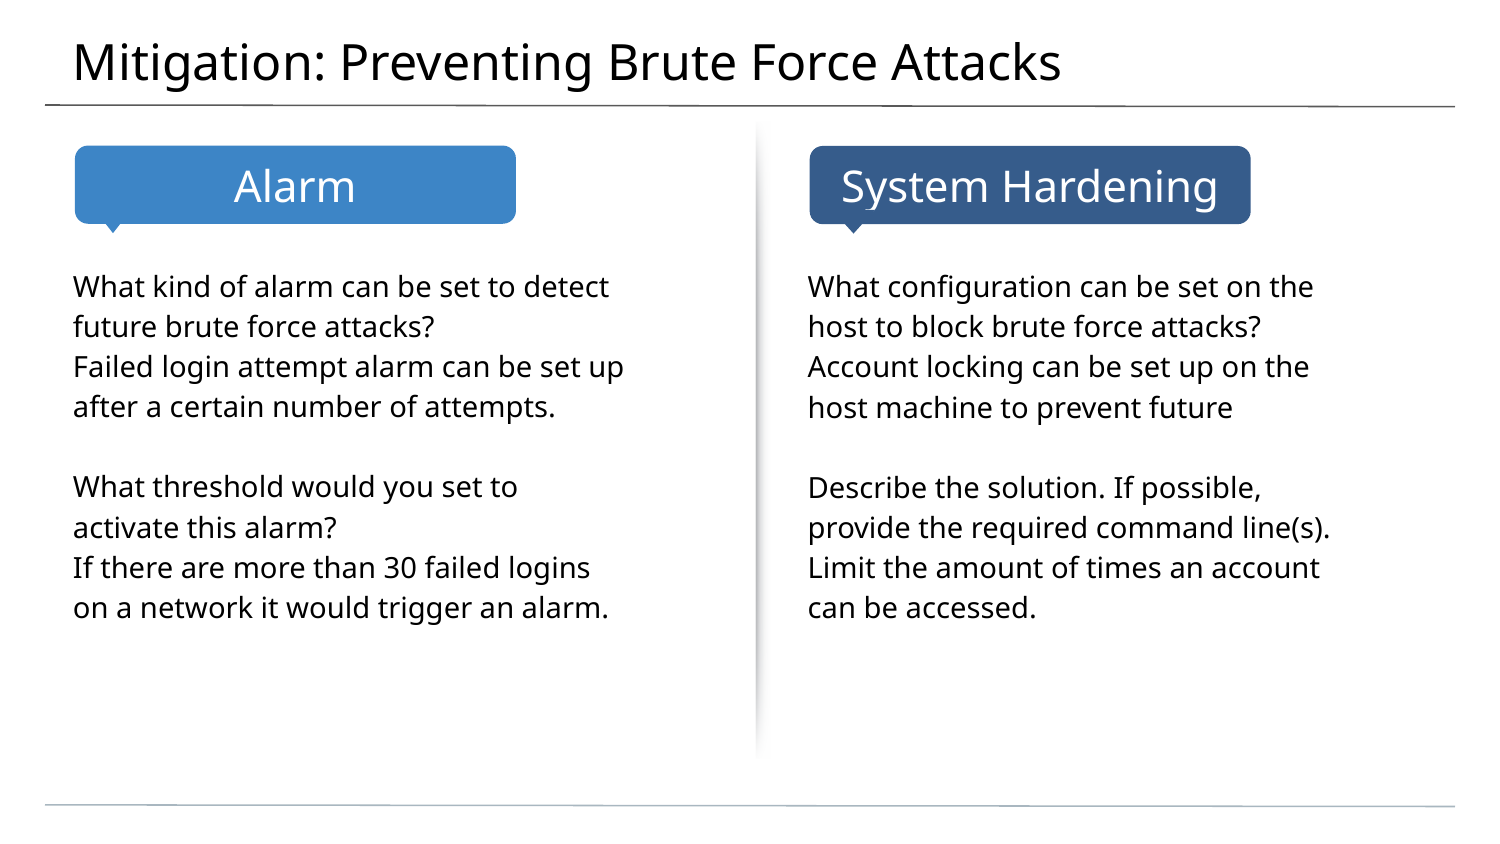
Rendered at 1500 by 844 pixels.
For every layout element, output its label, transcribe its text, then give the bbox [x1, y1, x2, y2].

subtitle What configuration can be set on the host to block brute force attacks? Account locking can be set up on the host machine to prevent future Describe the solution. If possible, provide the required command line(s). Limit the amount of times an account can be accessed. [732, 263, 1438, 805]
subtitle What kind of alarm can be set to detect future brute force attacks? Failed login attempt alarm can be set up after a certain number of attempts. What threshold would you set to activate this alarm? If there are more than 30 failed logins on a network it would trigger an alarm. [0, 262, 704, 795]
title Mitigation: Preventing Brute Force Attacks [0, 0, 1500, 88]
picture [703, 107, 839, 782]
